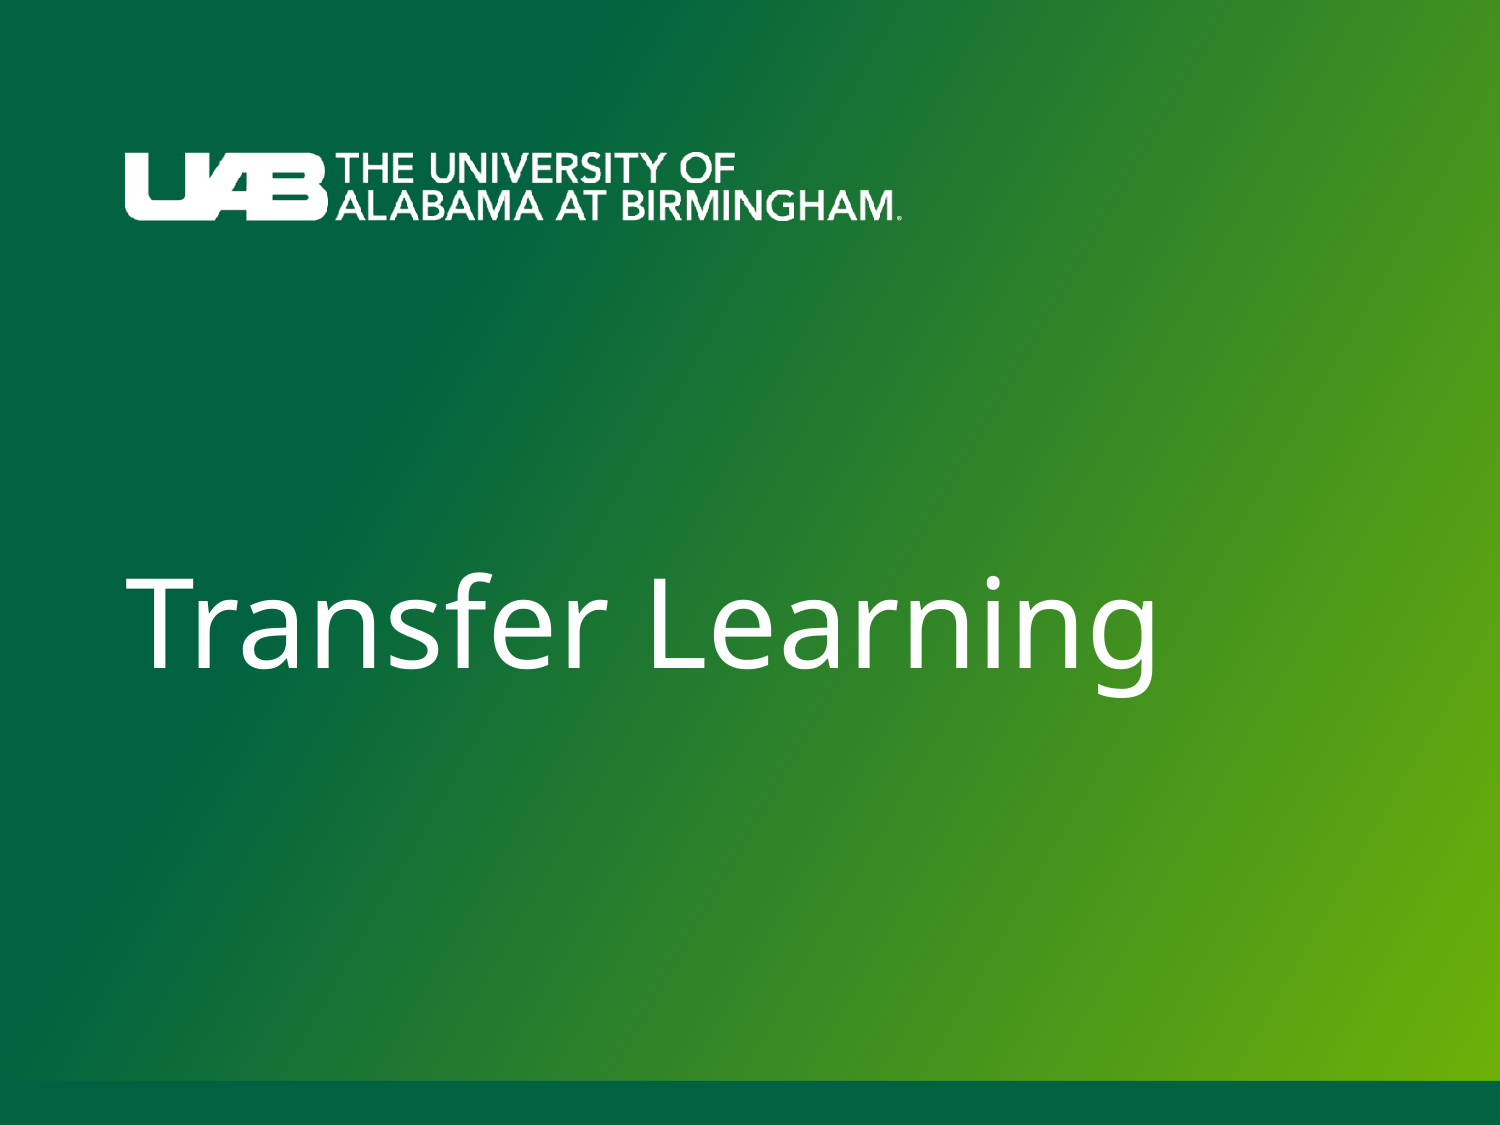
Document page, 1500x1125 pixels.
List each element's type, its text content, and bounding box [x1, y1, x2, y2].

picture [125, 152, 902, 221]
title Transfer Learning [124, 413, 1235, 697]
